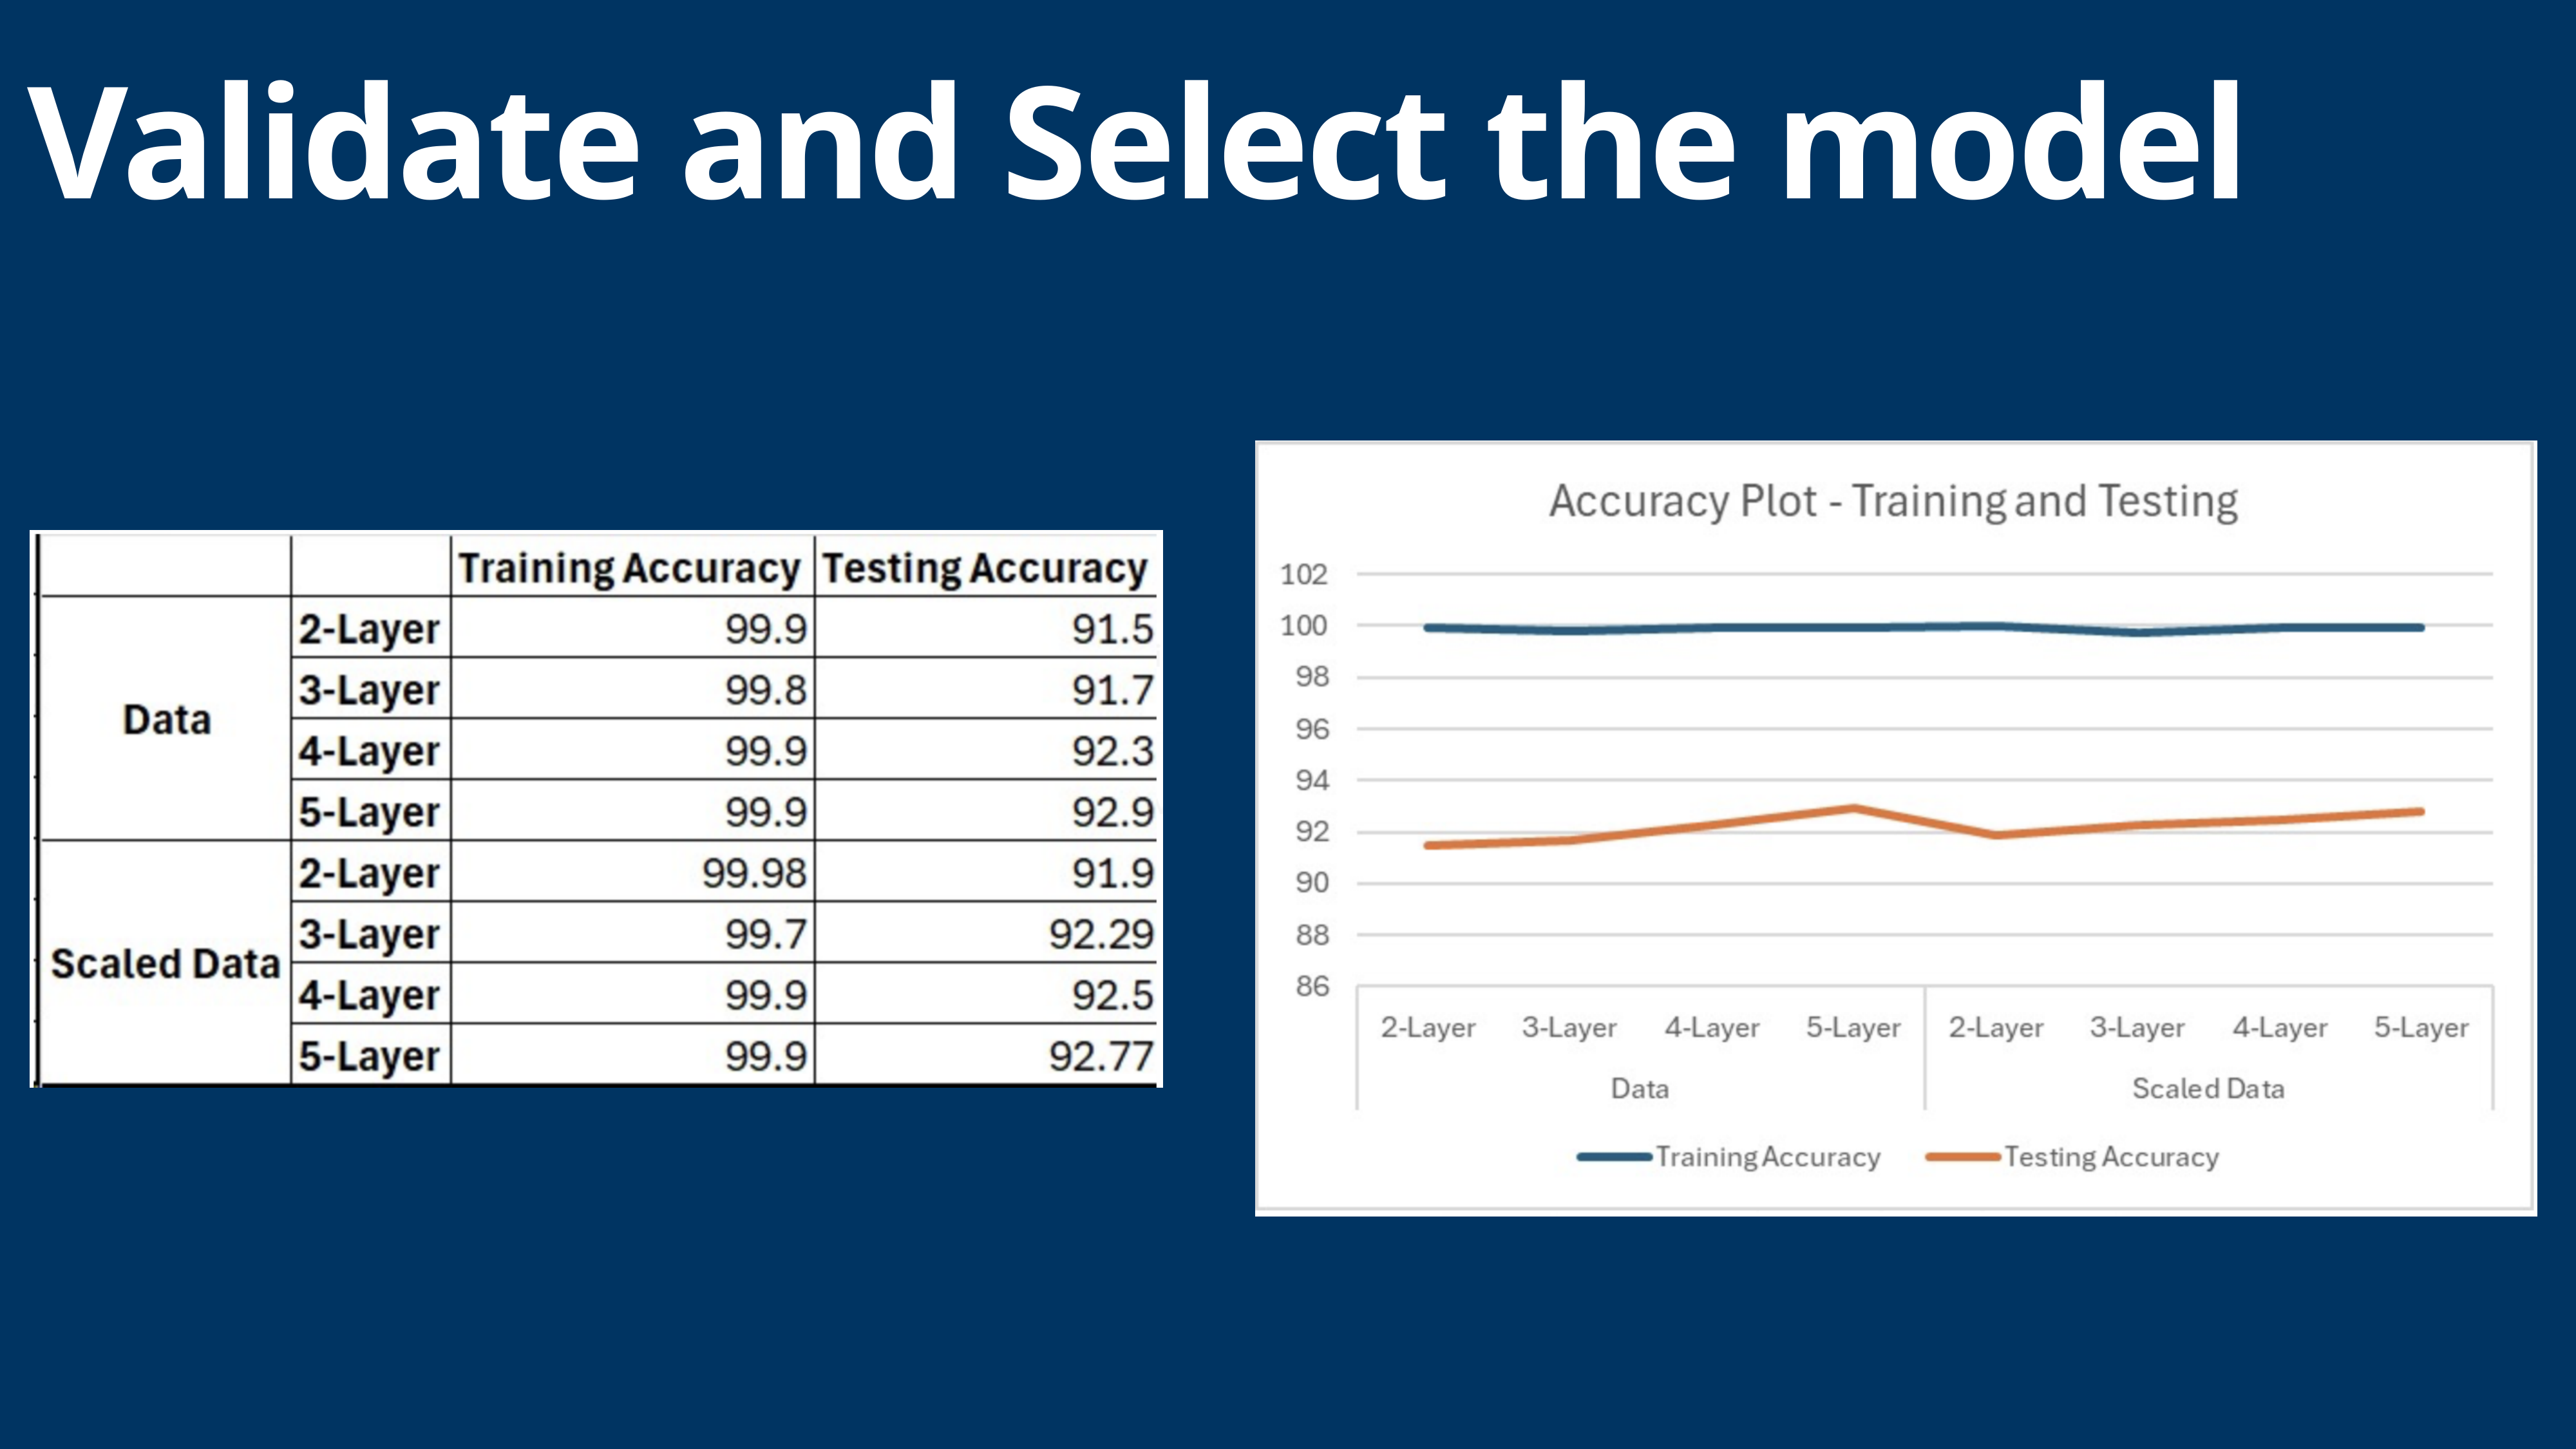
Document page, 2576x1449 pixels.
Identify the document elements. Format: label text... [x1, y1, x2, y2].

title Validate and Select the model [21, 0, 2344, 401]
picture [1255, 440, 2537, 1217]
picture [30, 530, 1163, 1088]
